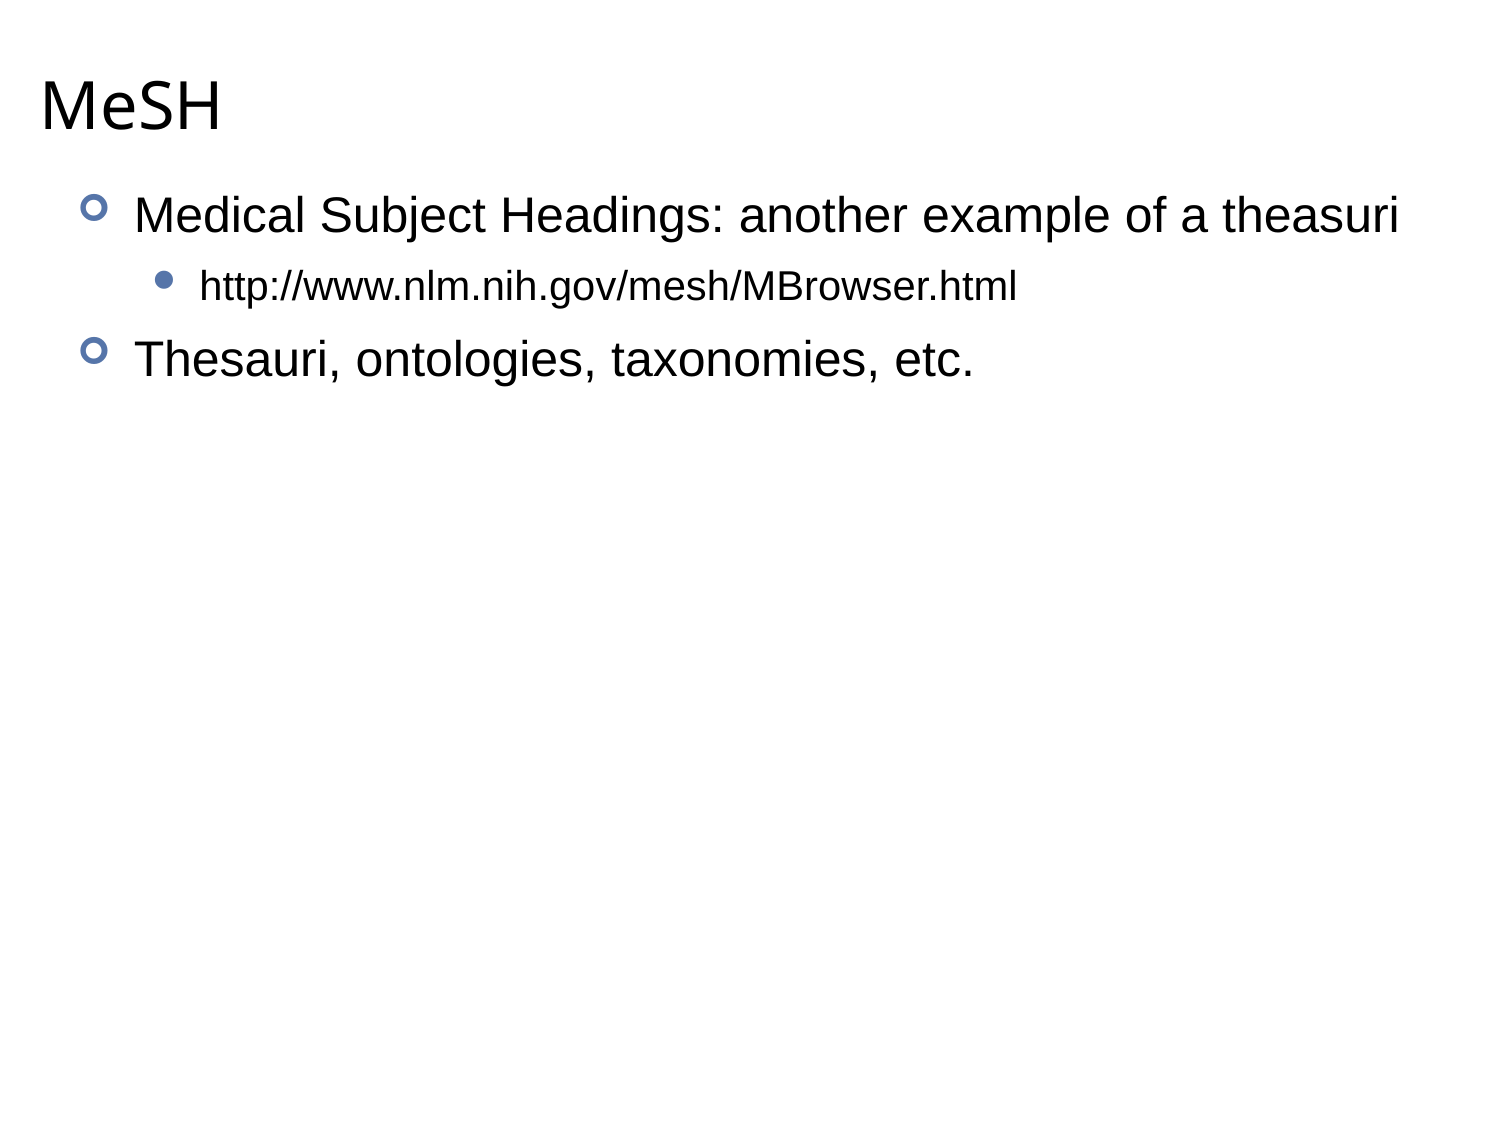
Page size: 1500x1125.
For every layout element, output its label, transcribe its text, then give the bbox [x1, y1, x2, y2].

title MeSH [24, 18, 1451, 188]
list Medical Subject Headings: another example of a theasuri http://www.nlm.nih.gov/mesh/MBrowser.html Thesauri, ontologies, taxonomies, etc. [62, 174, 1451, 1013]
